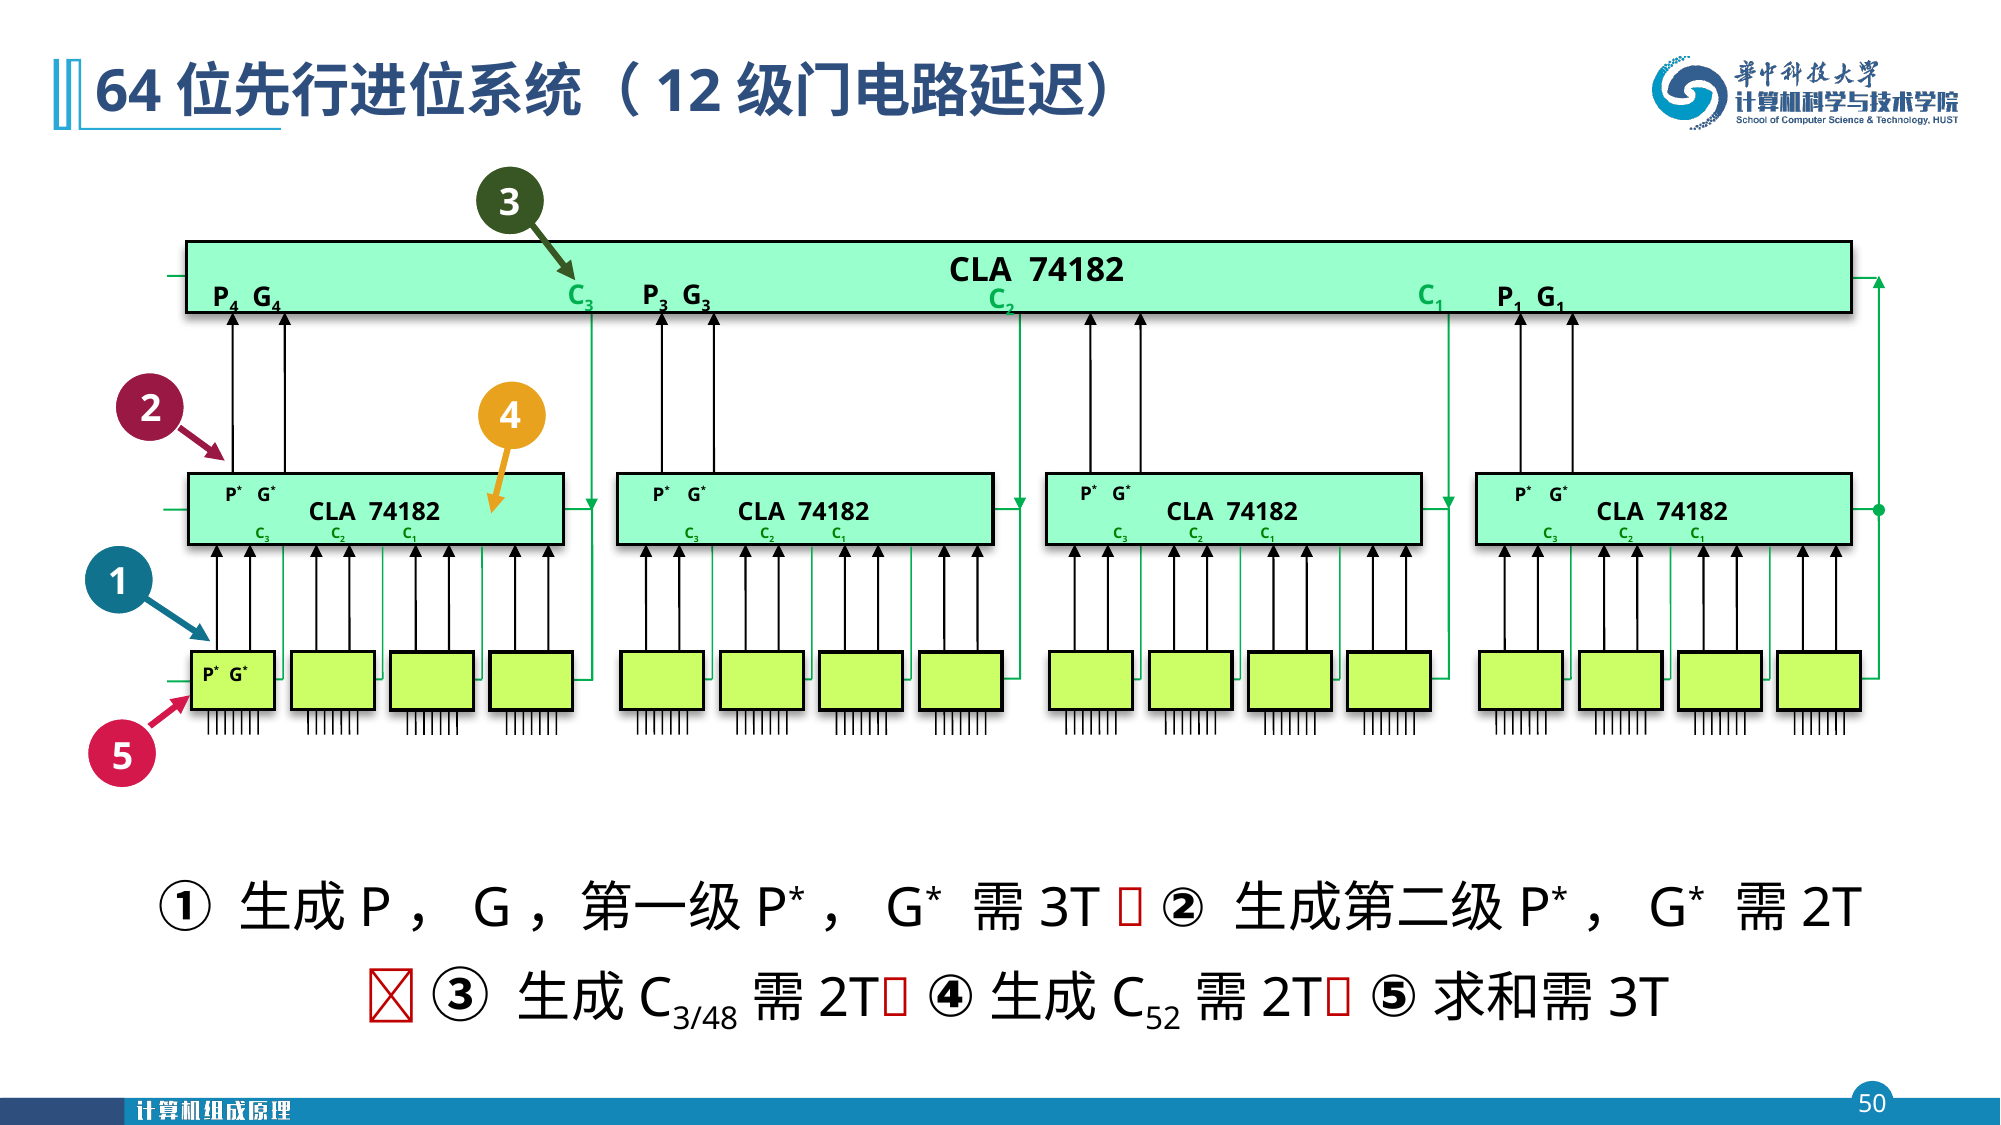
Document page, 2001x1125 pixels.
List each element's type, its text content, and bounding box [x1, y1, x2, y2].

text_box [113, 370, 225, 461]
text_box ① 生成P，G，第一级P*，G* 需3T  ② 生成第二级P*，G* 需2T  ③ 生成C3/48需2T ④生成C52需2T ⑤求和需3T [98, 864, 1924, 983]
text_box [232, 312, 1573, 474]
title 64位先行进位系统（12级门电路延迟） [80, 42, 1805, 144]
picture [1805, 56, 1958, 130]
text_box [475, 379, 549, 514]
text_box [1876, 275, 1886, 517]
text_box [1010, 474, 1441, 735]
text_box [1441, 466, 1879, 735]
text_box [582, 474, 1010, 735]
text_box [142, 222, 1876, 313]
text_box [82, 543, 211, 642]
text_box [473, 164, 576, 281]
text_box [163, 466, 582, 735]
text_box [85, 695, 191, 790]
